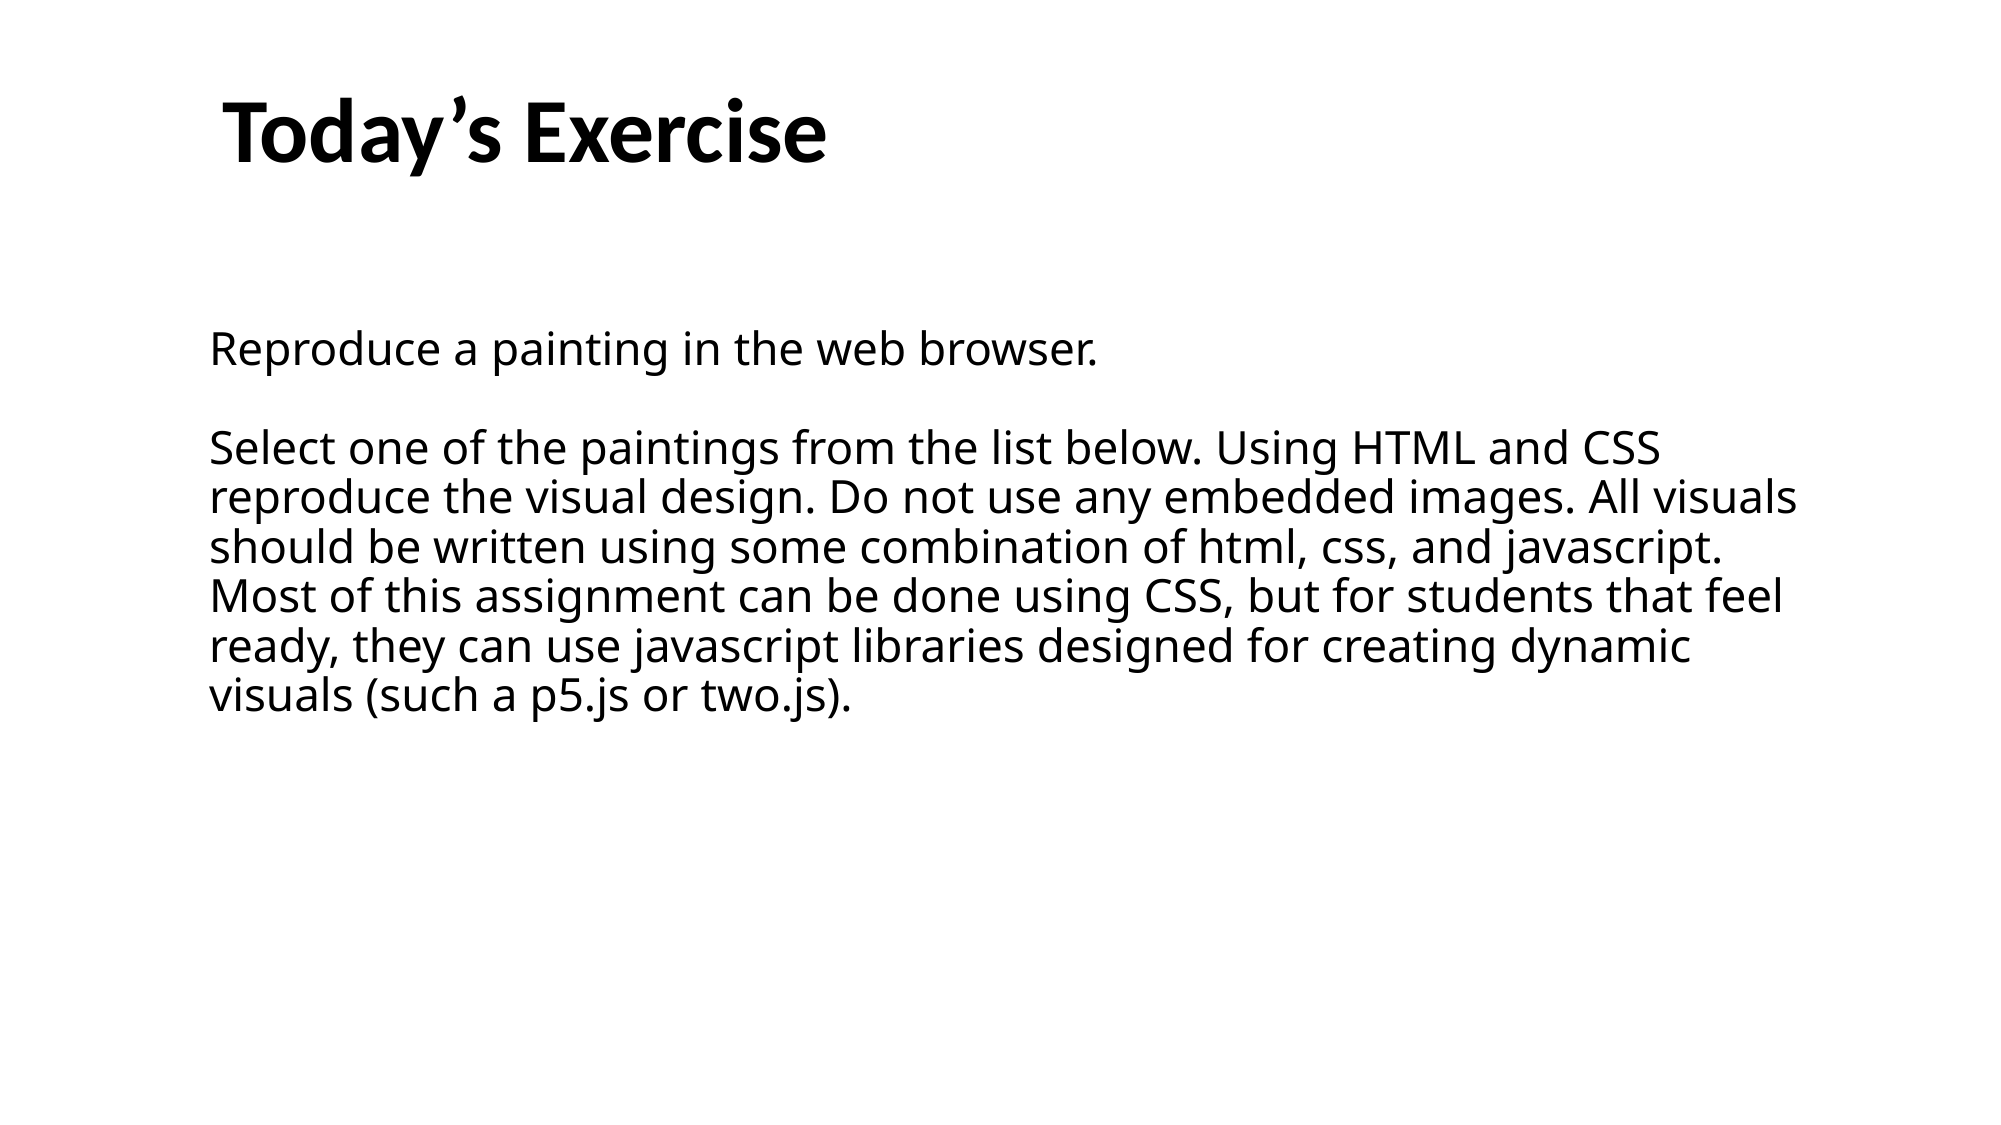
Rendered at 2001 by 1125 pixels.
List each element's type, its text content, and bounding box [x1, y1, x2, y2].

title Today’s Exercise [206, 60, 1650, 206]
list Reproduce a painting in the web browser. Select one of the paintings from the list below. Using HTML and CSS reproduce the visual design. Do not use any embedded images. All visuals should be written using some combination of html, css, and javascript. Most of this assignment can be done using CSS, but for students that feel ready, they can use javascript libraries designed for creating dynamic visuals (such a p5.js or two.js). [119, 318, 1850, 1099]
